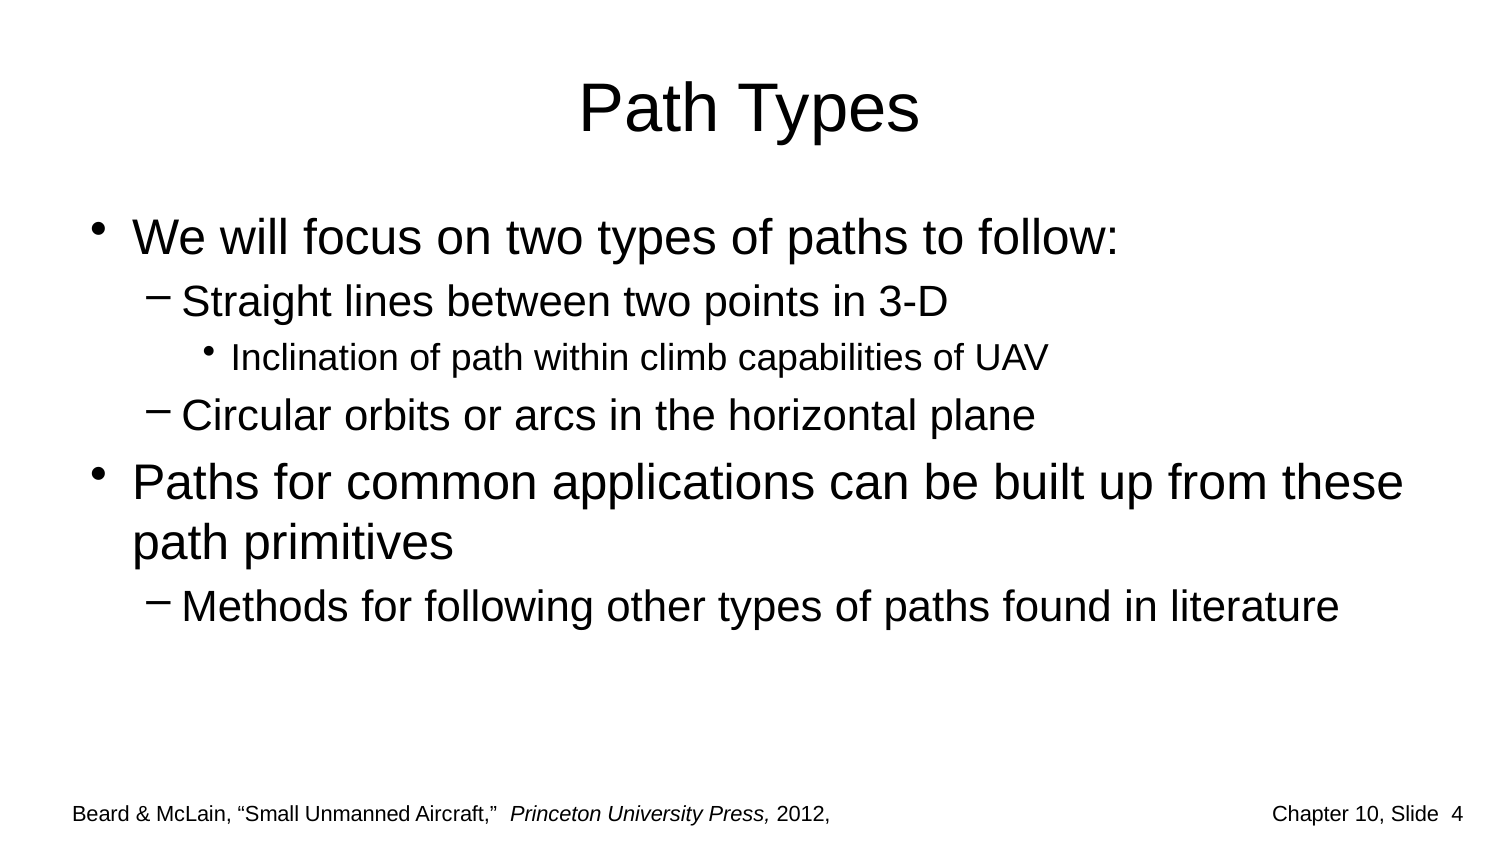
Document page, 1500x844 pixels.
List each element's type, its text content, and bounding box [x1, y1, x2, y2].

title Path Types [74, 33, 1426, 175]
list We will focus on two types of paths to follow: Straight lines between two points in 3-D Inclination of path within climb capabilities of UAV Circular orbits or arcs in the horizontal plane Paths for common applications can be built up from these path primitives Methods for following other types of paths found in literature [74, 196, 1426, 754]
